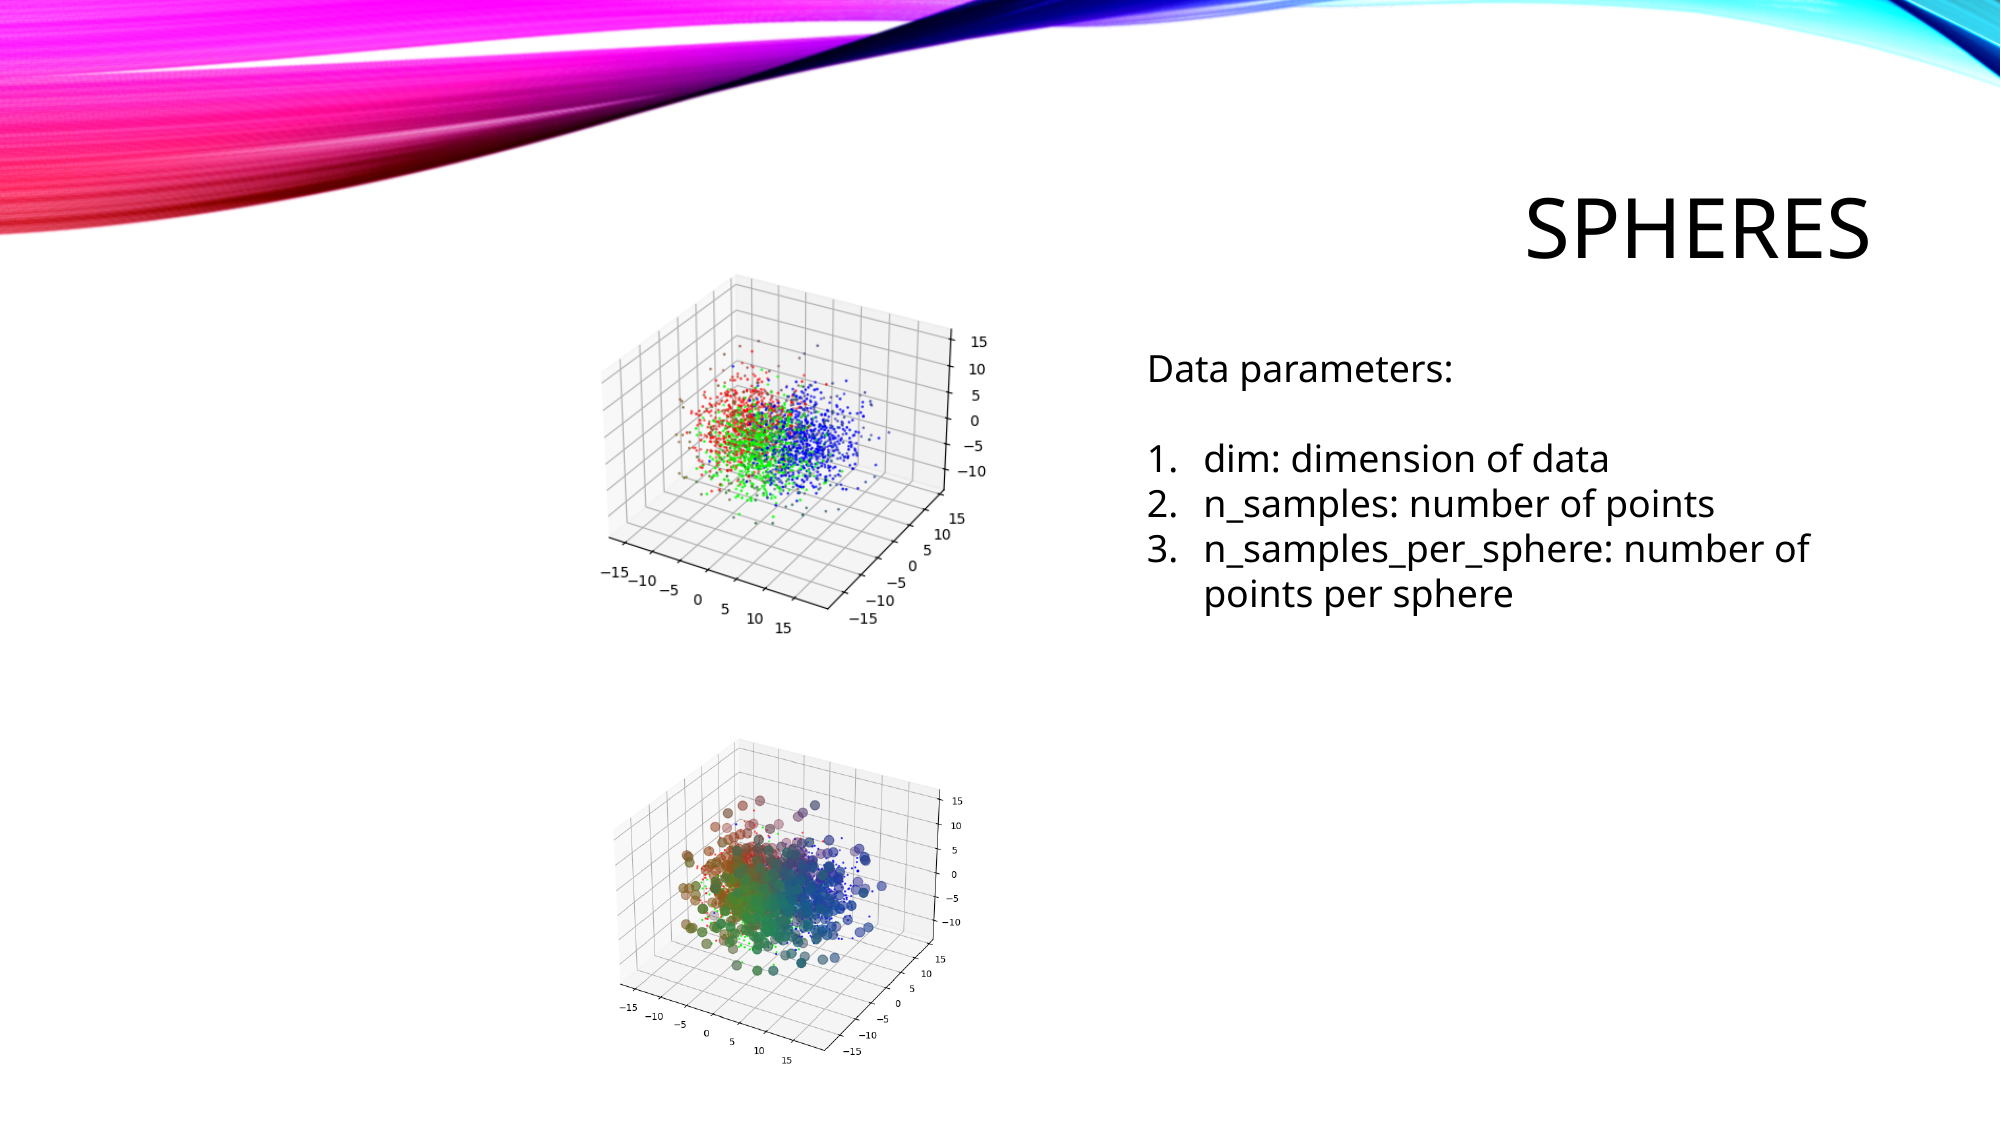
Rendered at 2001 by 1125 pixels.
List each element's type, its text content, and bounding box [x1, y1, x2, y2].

picture [1890, 0, 2000, 75]
picture [1910, 0, 2000, 45]
text_box Data parameters: dim: dimension of data n_samples: number of points n_samples_per_sphere: number of points per sphere [1132, 337, 1870, 623]
title spheres [474, 125, 1888, 338]
picture [0, 0, 2000, 1125]
